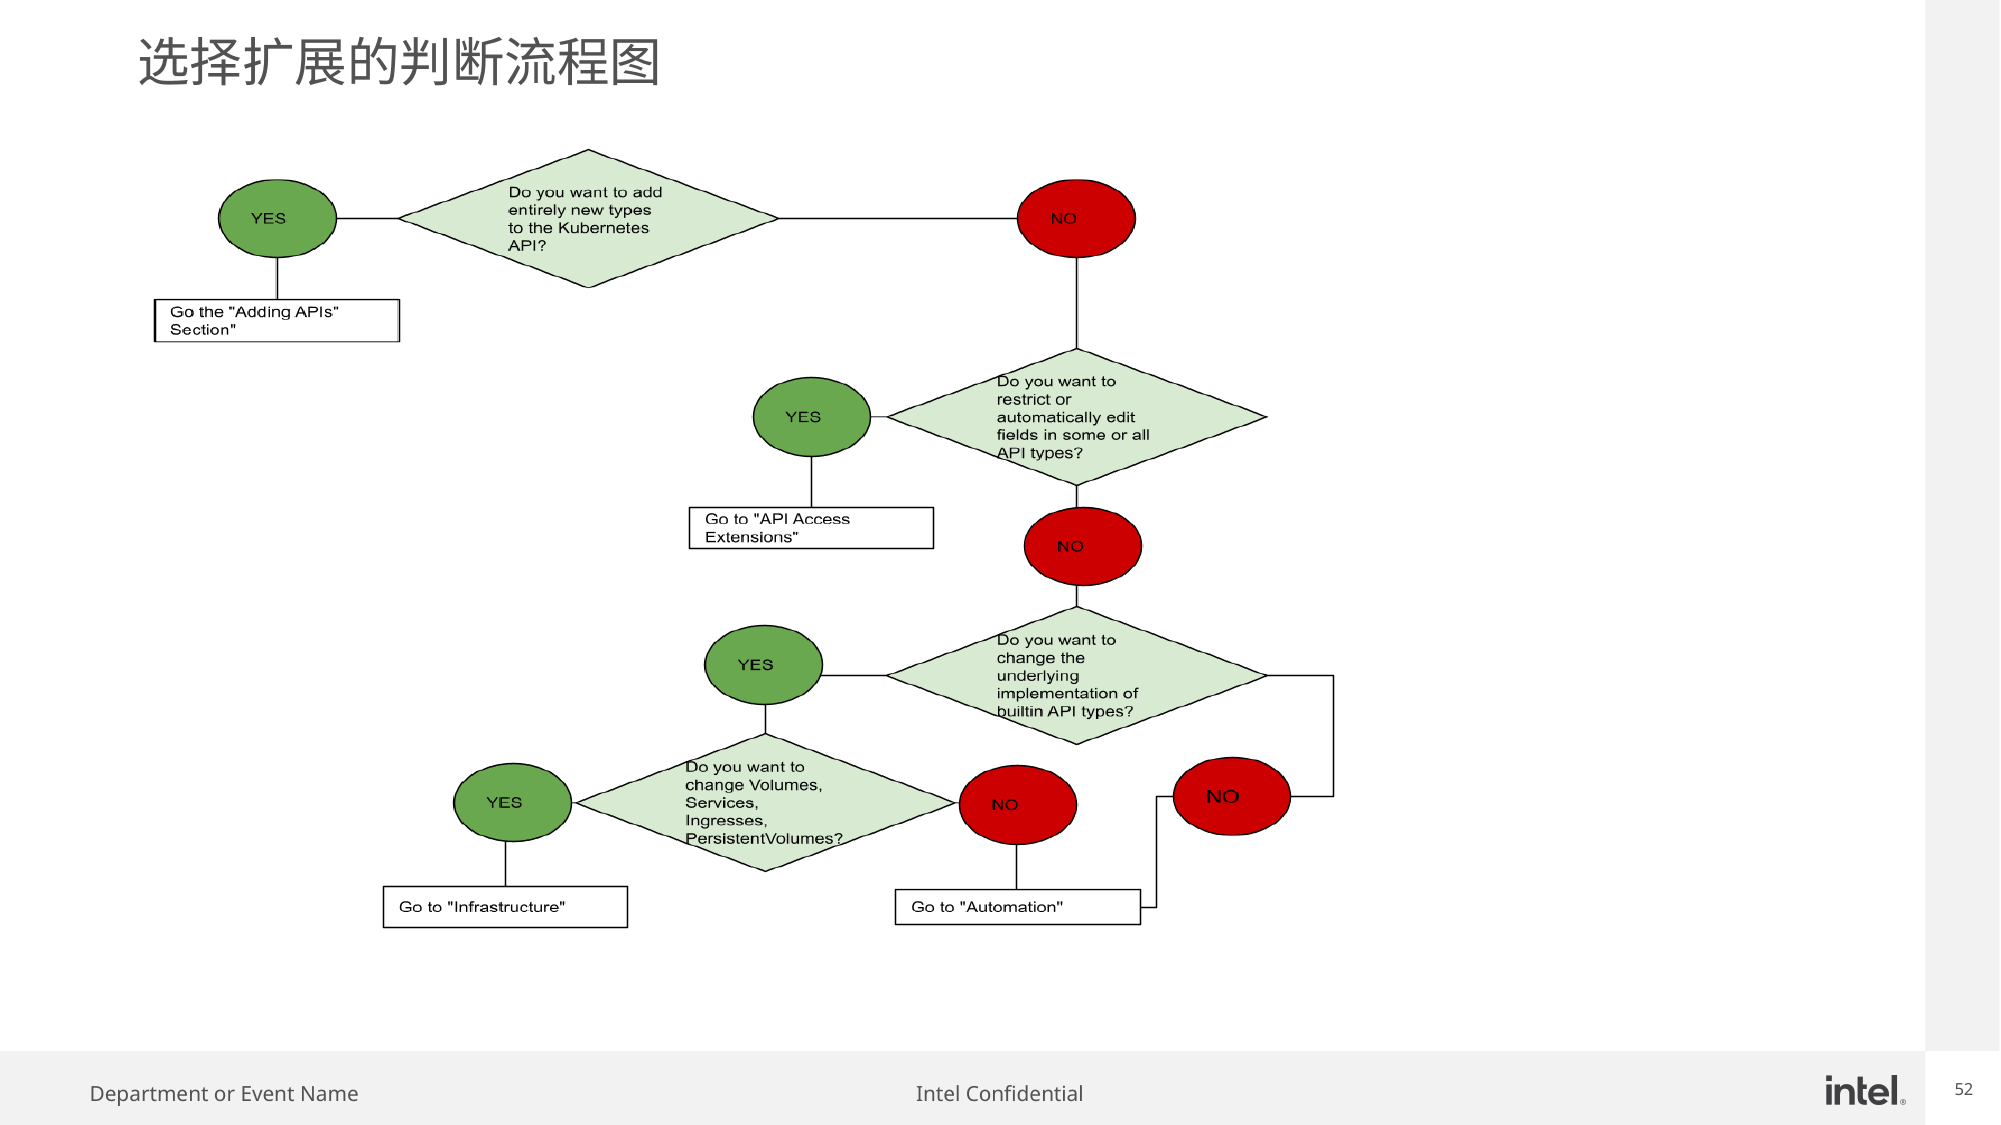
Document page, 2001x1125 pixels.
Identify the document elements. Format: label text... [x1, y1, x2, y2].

title 选择扩展的判断流程图 [136, 35, 1863, 94]
picture [137, 137, 1751, 1125]
picture [1826, 1075, 1906, 1105]
